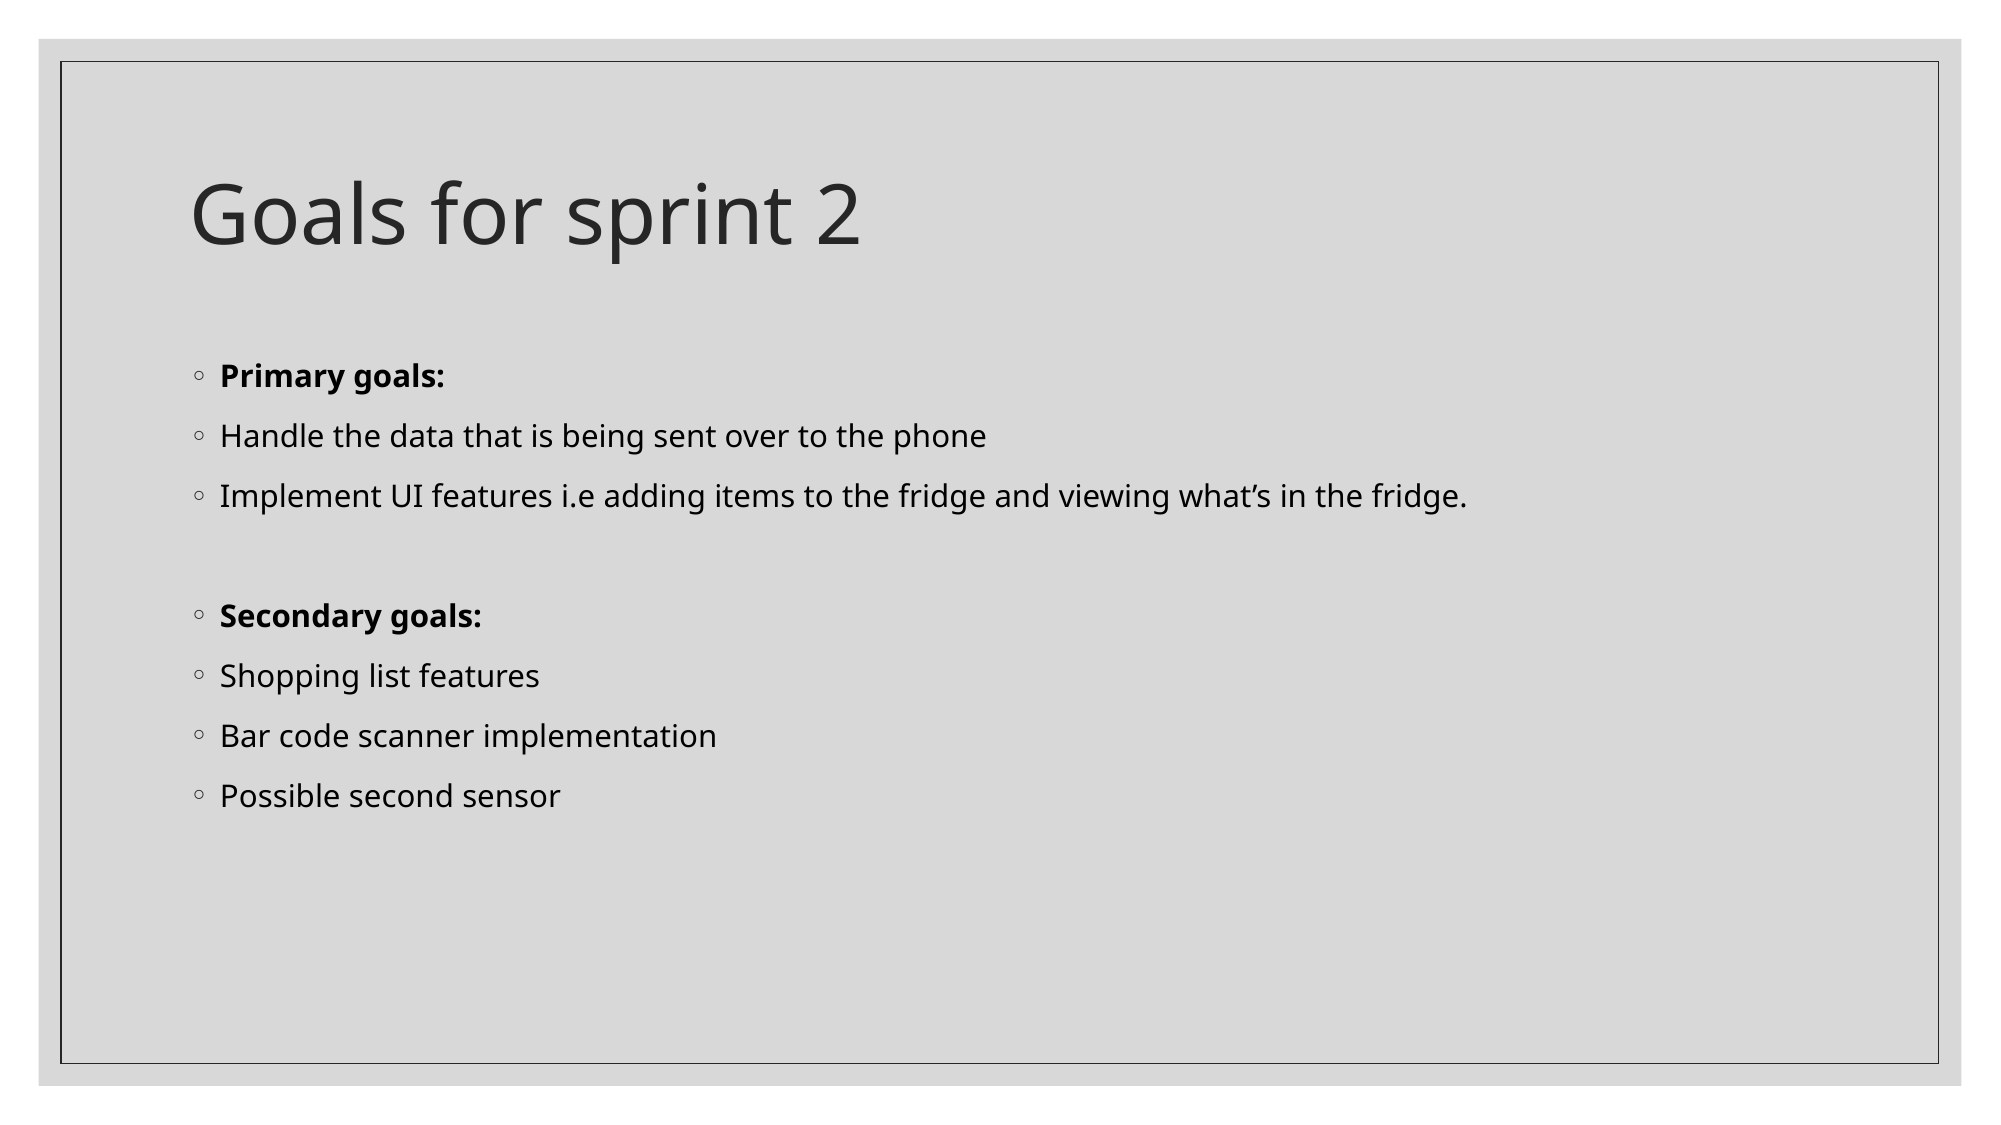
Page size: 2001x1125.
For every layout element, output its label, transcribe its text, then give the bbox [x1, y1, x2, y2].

title Goals for sprint 2 [174, 105, 1825, 331]
list Primary goals: Handle the data that is being sent over to the phone Implement UI features i.e adding items to the fridge and viewing what’s in the fridge. Secondary goals: Shopping list features Bar code scanner implementation Possible second sensor [174, 345, 1825, 977]
